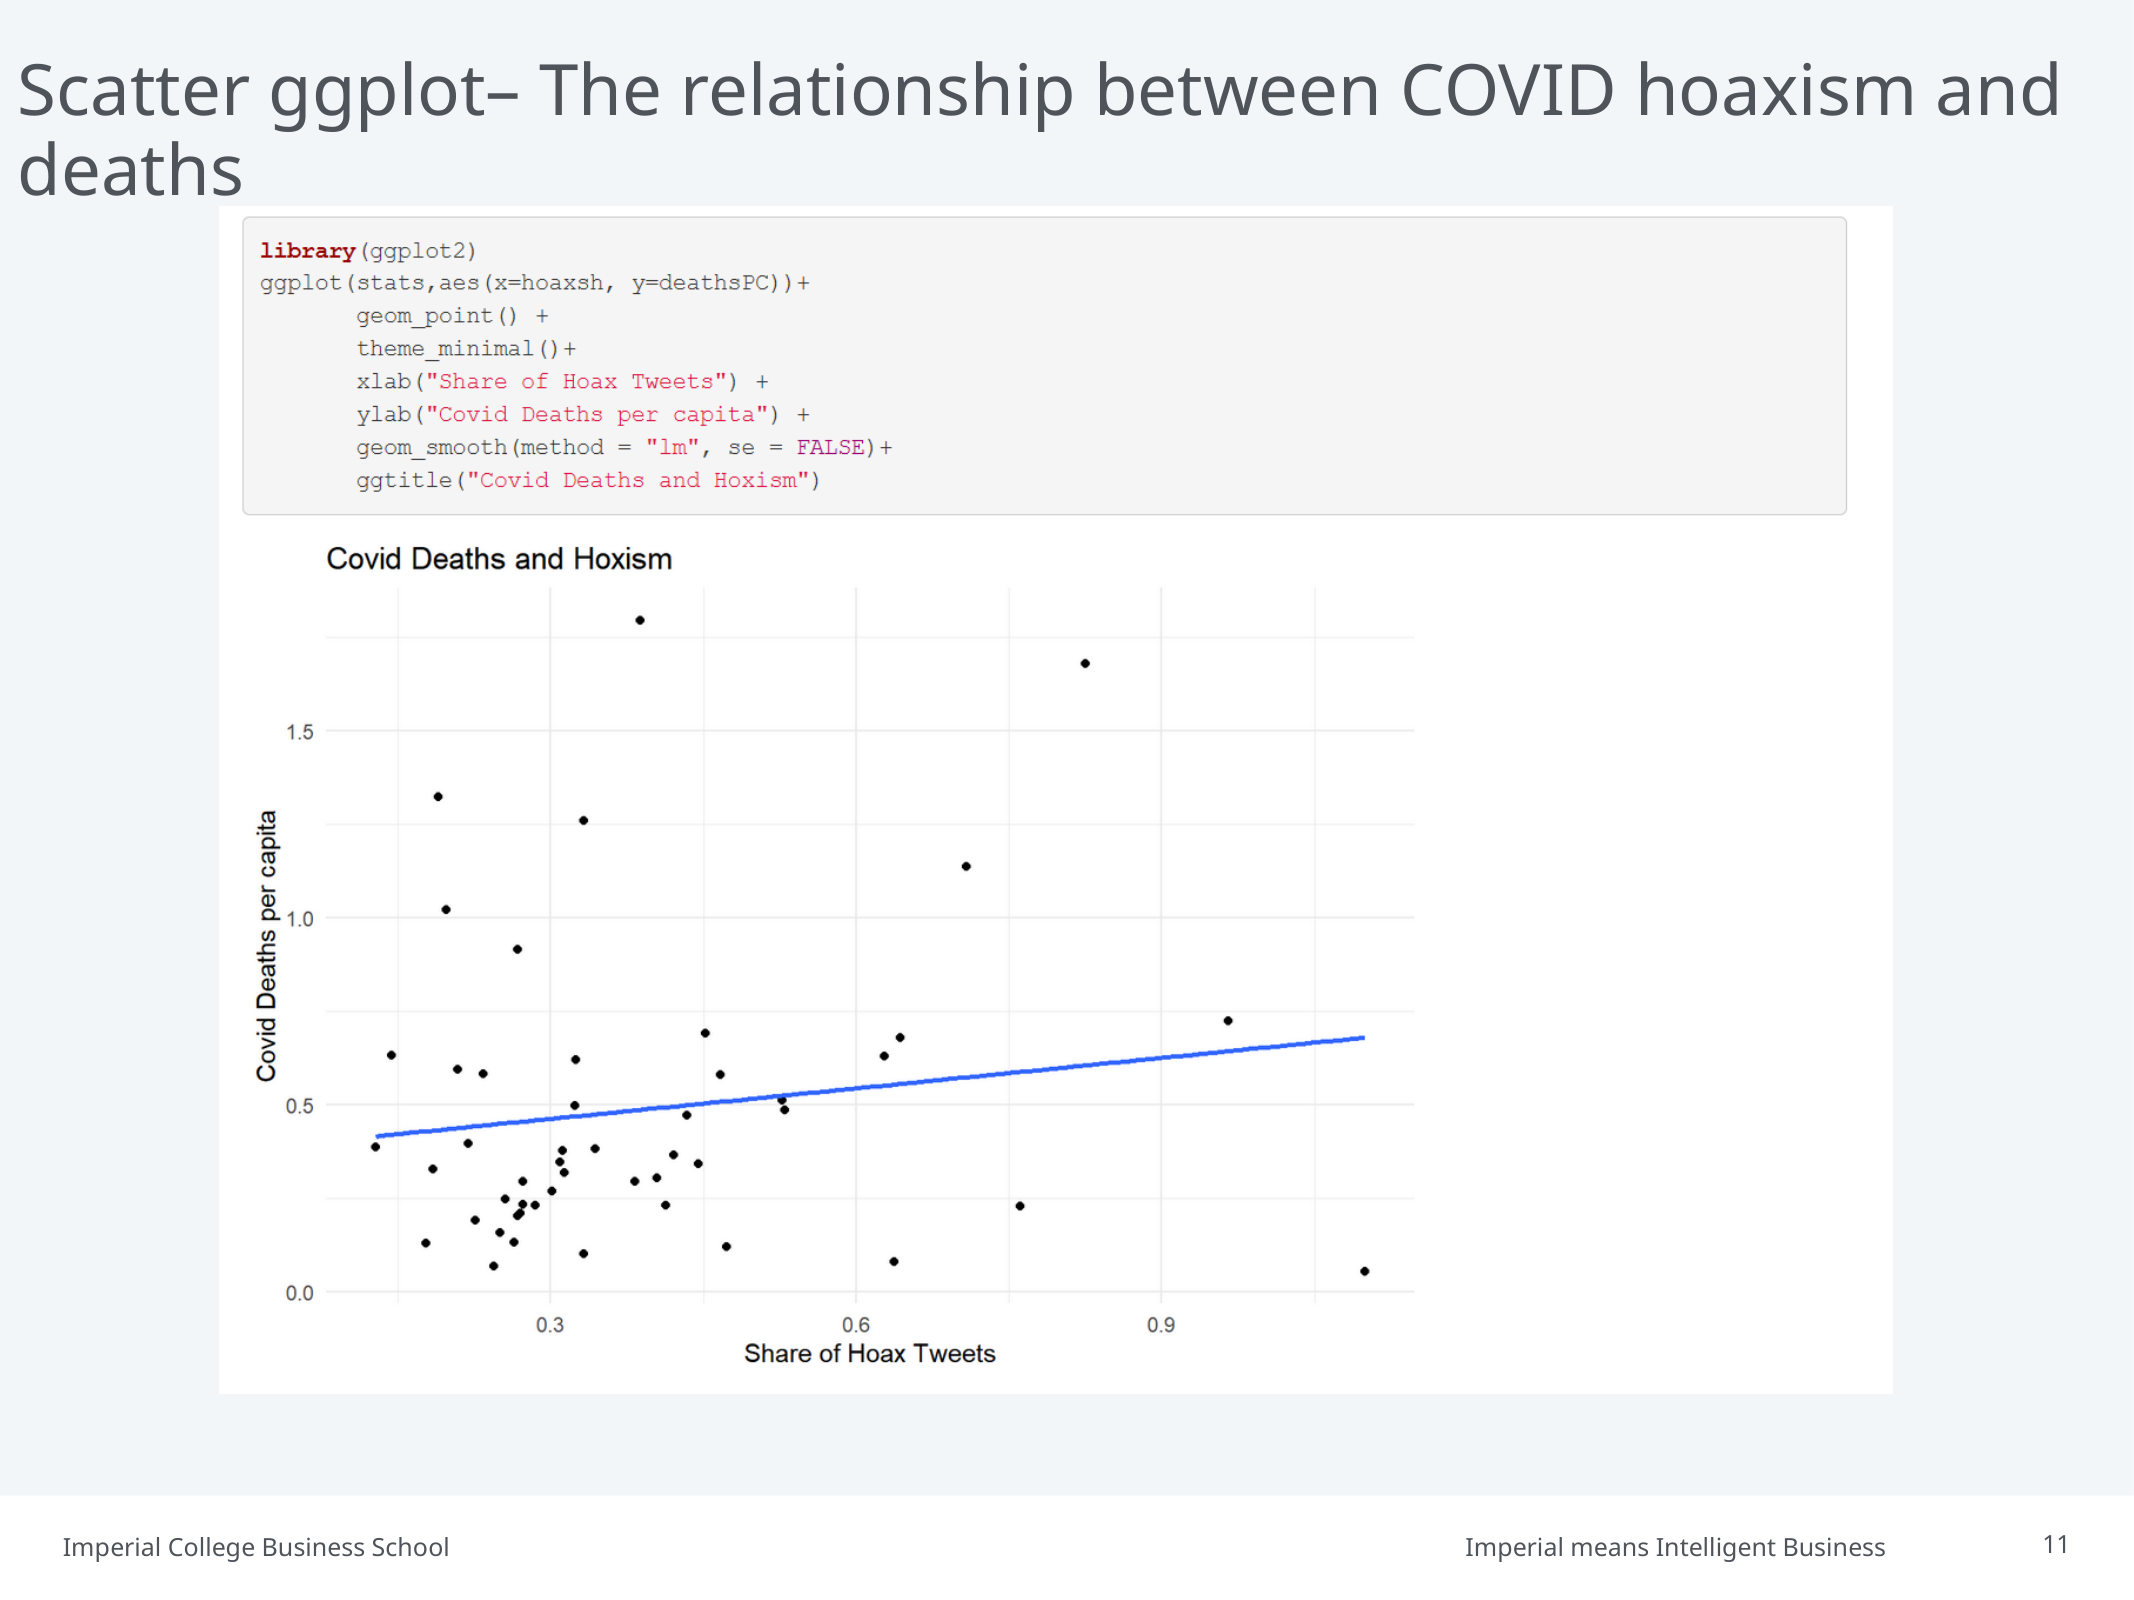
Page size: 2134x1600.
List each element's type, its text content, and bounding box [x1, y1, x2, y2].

title Scatter ggplot– The relationship between COVID hoaxism and deaths [17, 50, 2122, 195]
picture [219, 206, 1893, 1394]
